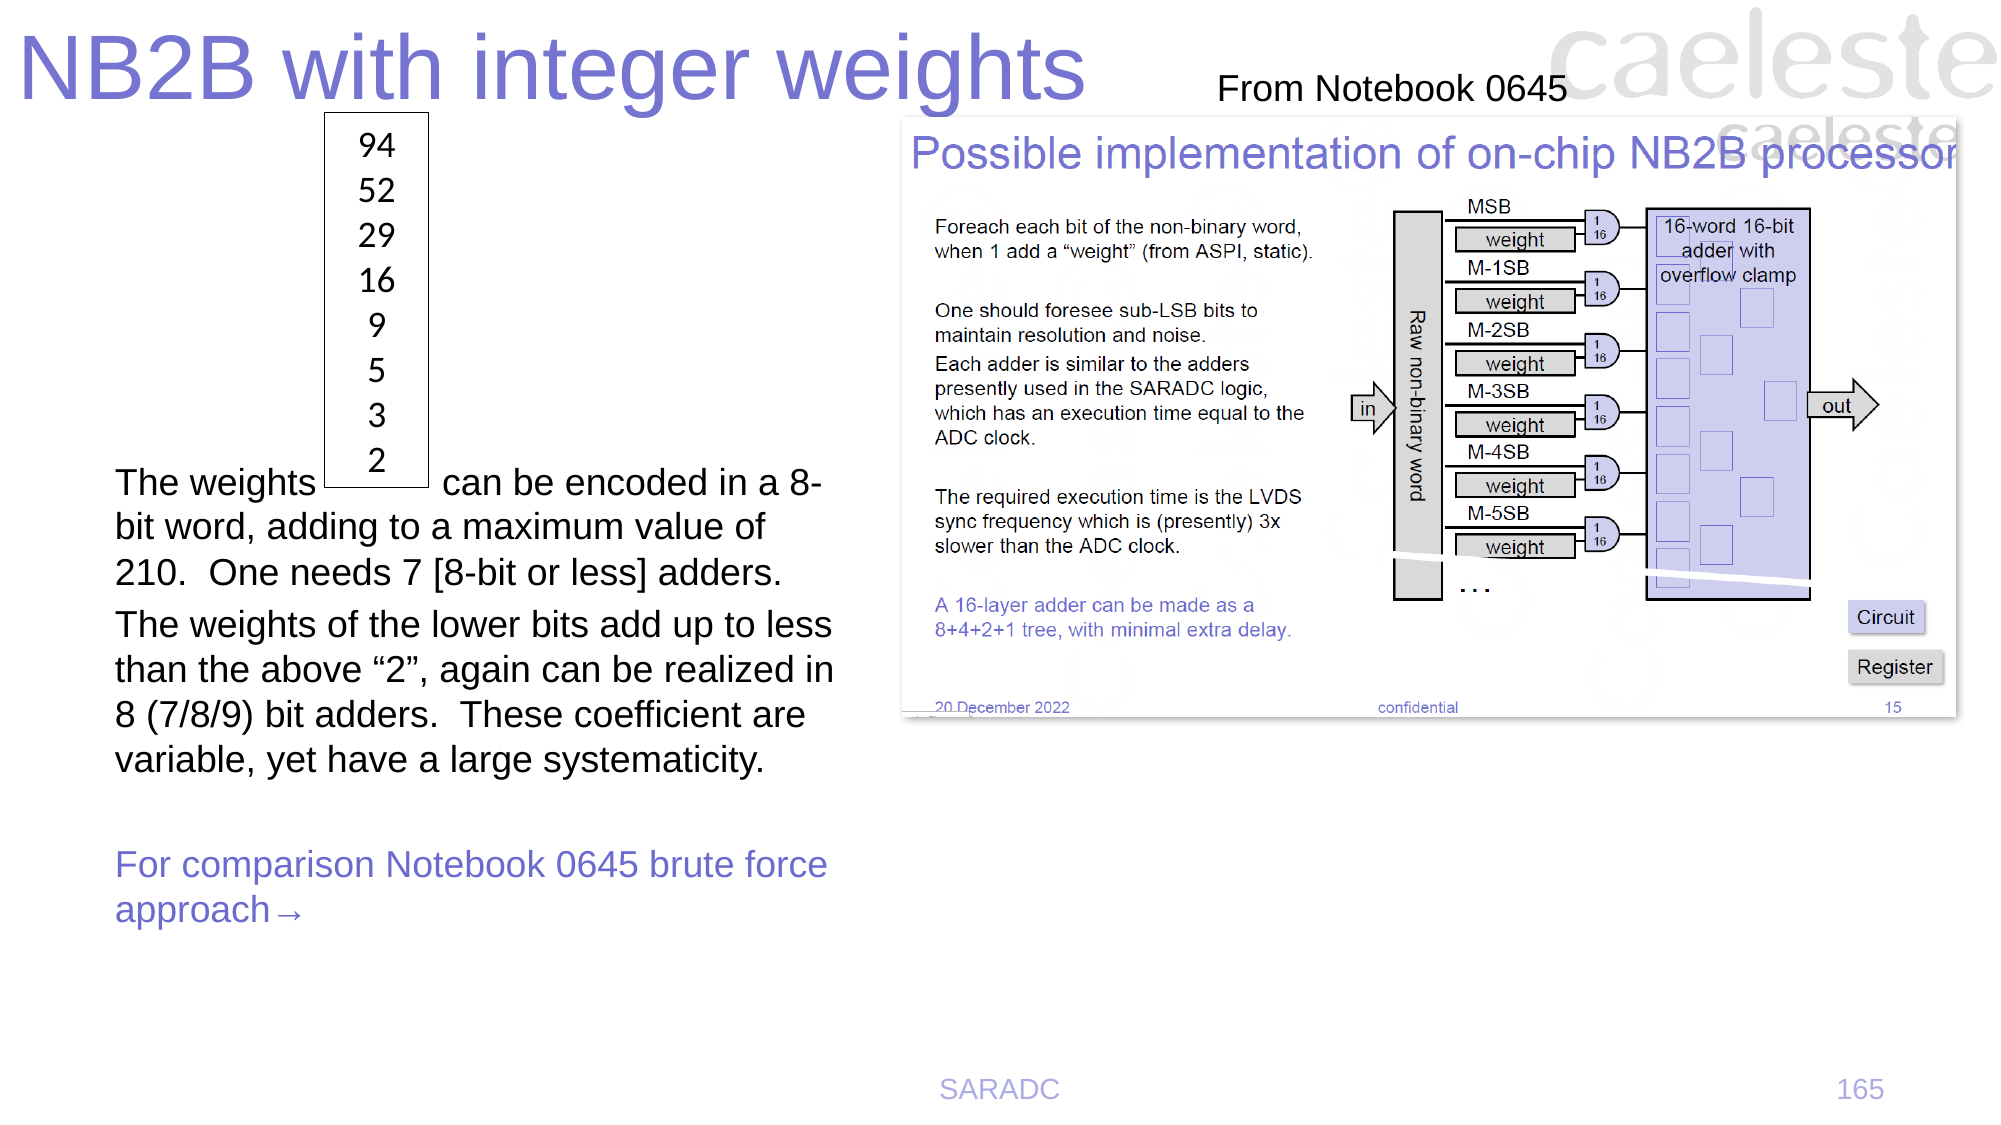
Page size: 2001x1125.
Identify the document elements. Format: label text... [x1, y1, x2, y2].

text_box From Notebook 0645 [1202, 56, 1584, 115]
text_box 94 52 29 16 9 5 3 2 [324, 112, 429, 488]
picture [902, 116, 1956, 718]
list The weights can be encoded in a 8-bit word, adding to a maximum value of 210. One needs 7 [8-bit or less] adders. The weights of the lower bits add up to less than the above “2”, again can be realized in 8 (7/8/9) bit adders. These coefficient are variable, yet have a large systematicity. For comparison Notebook 0645 brute force approach→ [99, 450, 850, 1025]
title NB2B with integer weights [2, 0, 1803, 188]
slide_number 165 [1433, 1062, 1901, 1125]
footer SARADC [616, 1062, 1384, 1125]
